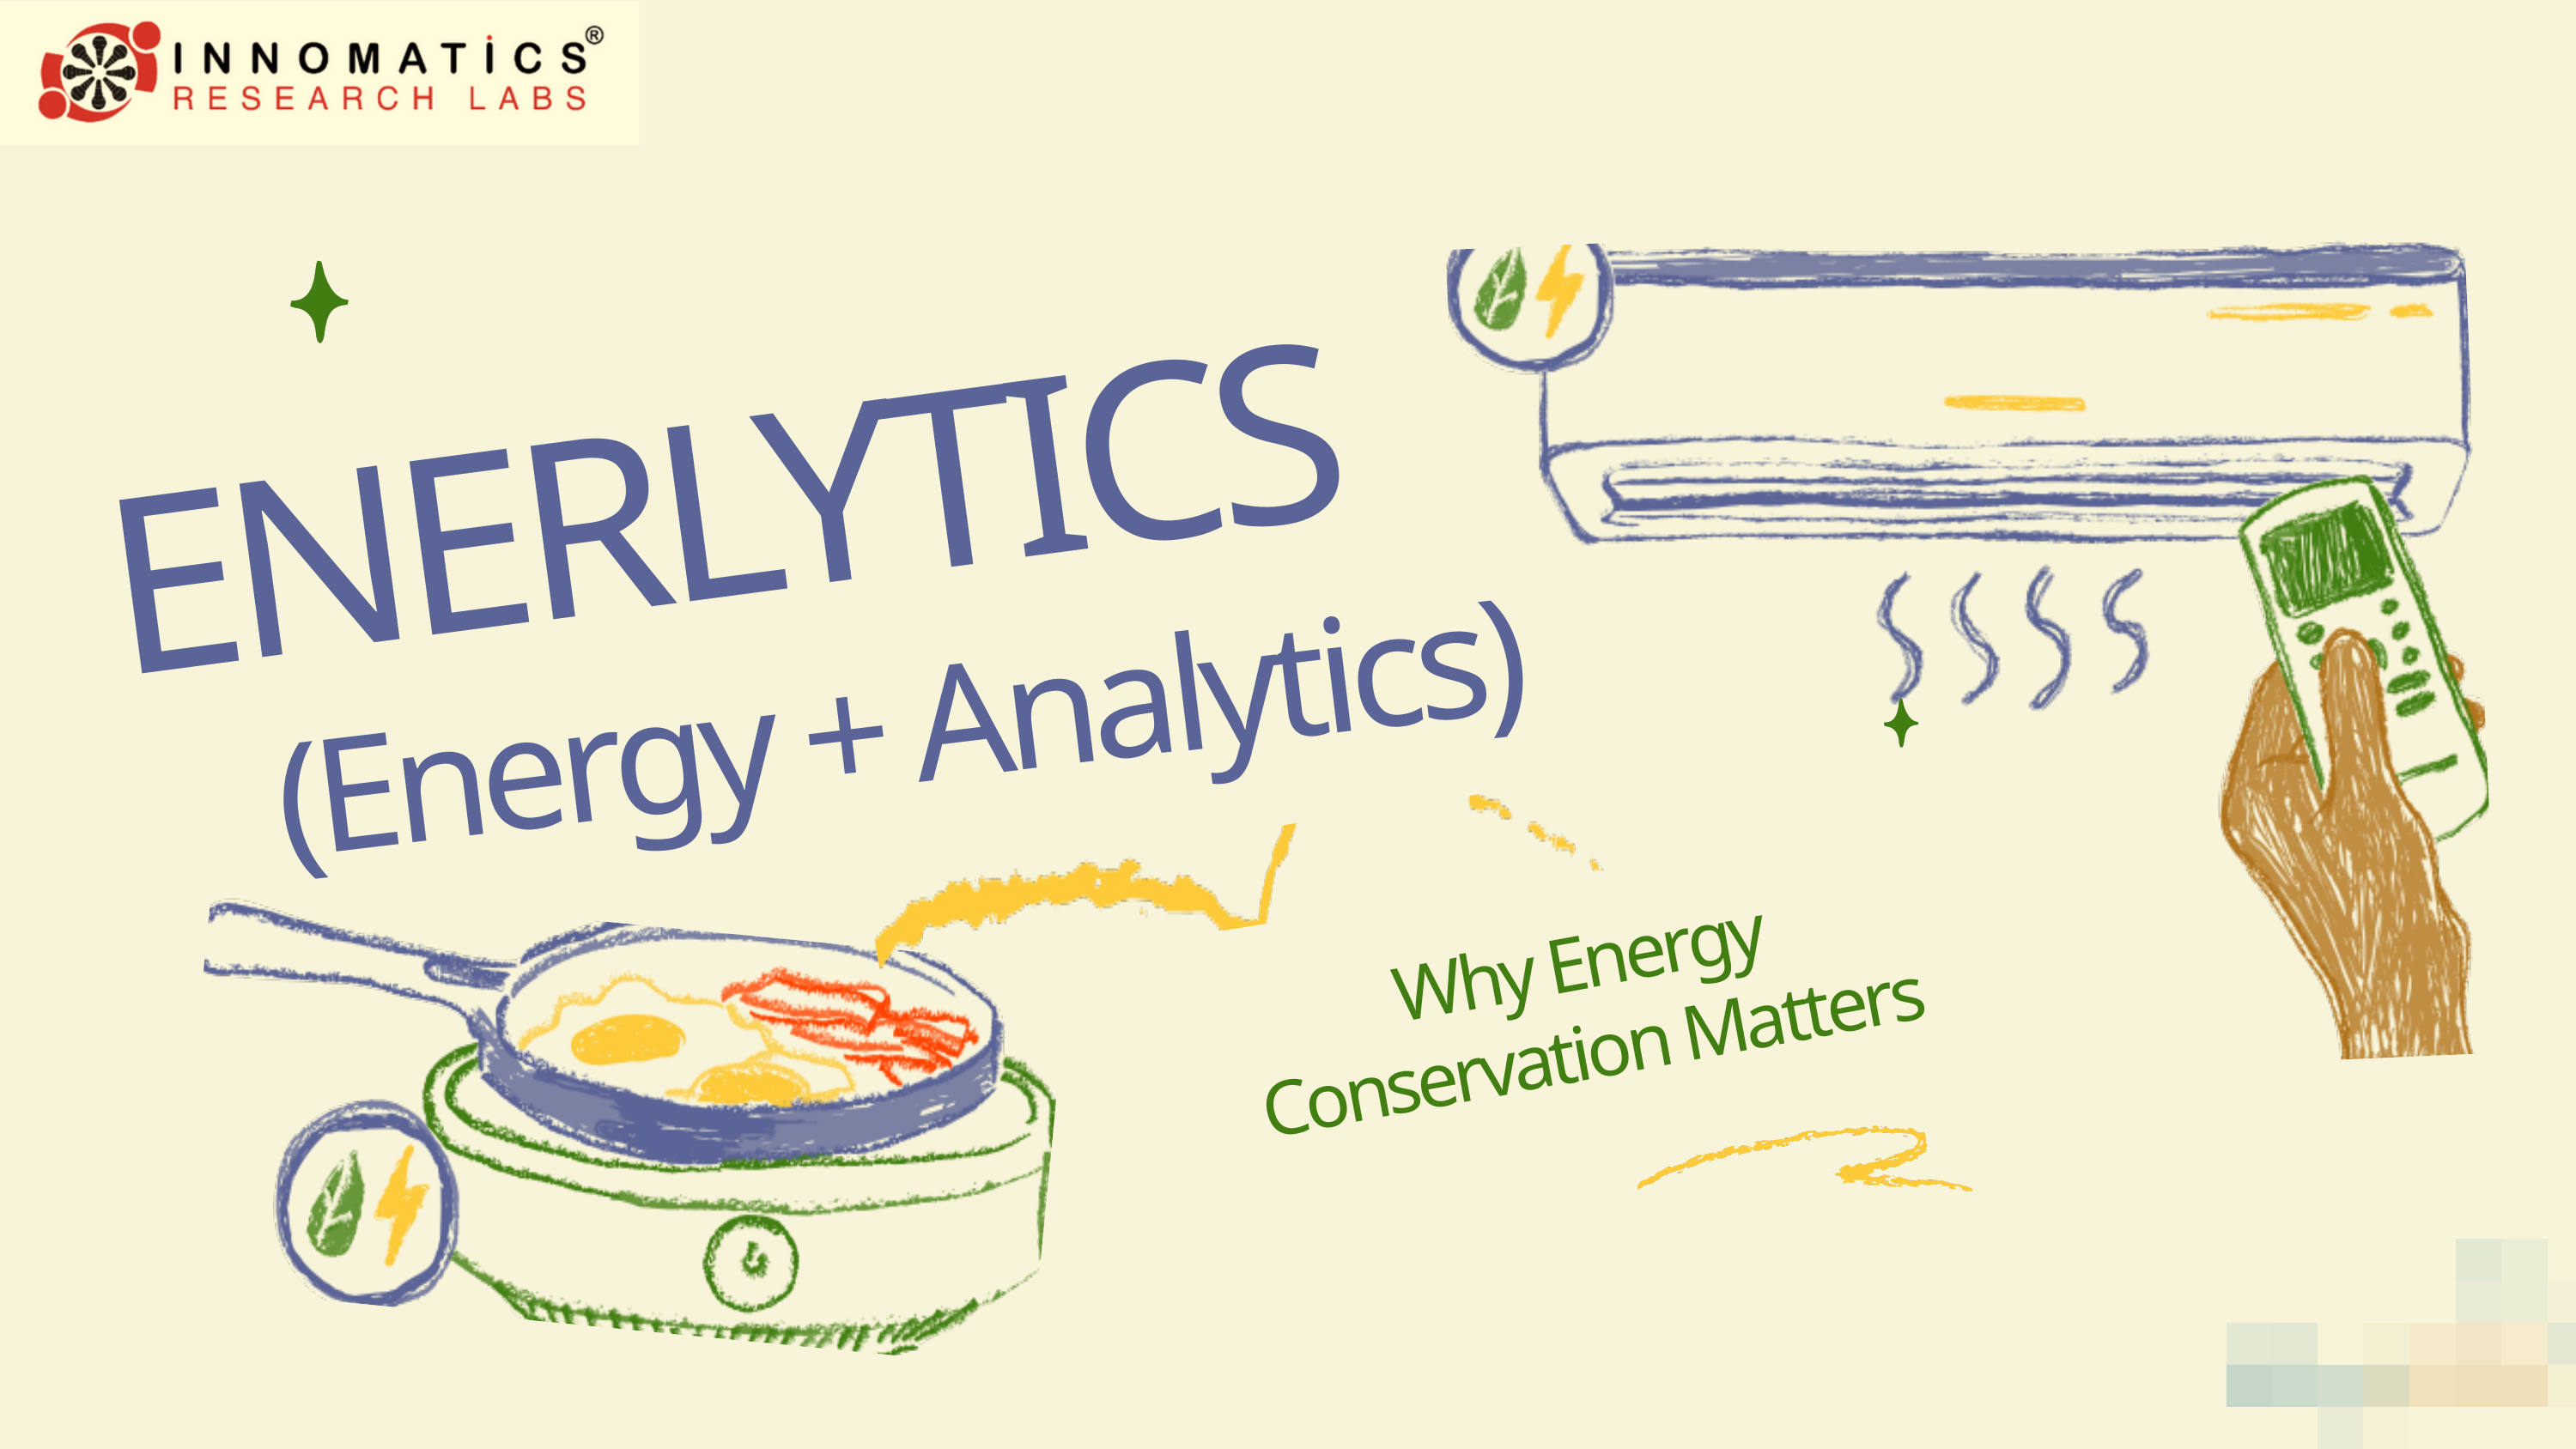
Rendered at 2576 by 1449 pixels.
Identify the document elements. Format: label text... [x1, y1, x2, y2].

text_box [2226, 1239, 2576, 1449]
text_box [284, 257, 355, 348]
text_box ENERLYTICS [80, 207, 1468, 725]
text_box [0, 1, 640, 145]
text_box [1637, 1125, 1973, 1191]
text_box [1880, 696, 1922, 750]
text_box [173, 883, 1070, 1369]
text_box (Energy + Analytics) [261, 512, 1609, 890]
text_box [1445, 205, 2500, 1092]
text_box Why Energy Conservation Matters [1197, 847, 1973, 1161]
text_box [866, 760, 1710, 985]
